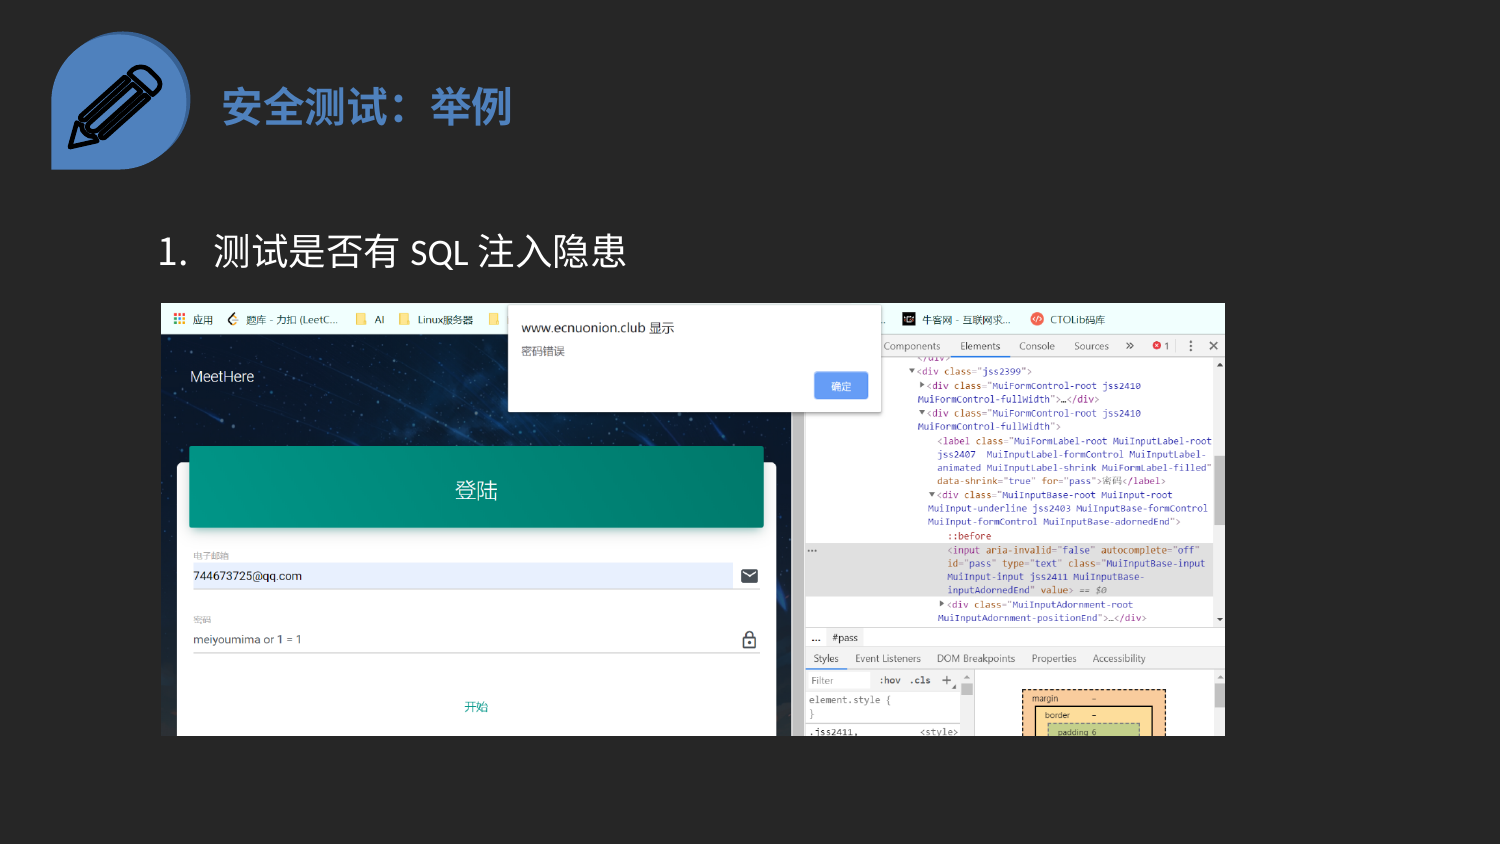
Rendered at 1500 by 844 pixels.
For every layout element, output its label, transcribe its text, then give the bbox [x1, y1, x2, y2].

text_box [51, 31, 191, 170]
text_box 安全测试：举例 [194, 81, 514, 132]
picture [161, 303, 1225, 736]
text_box 测试是否有SQL注入隐患 [142, 220, 774, 506]
